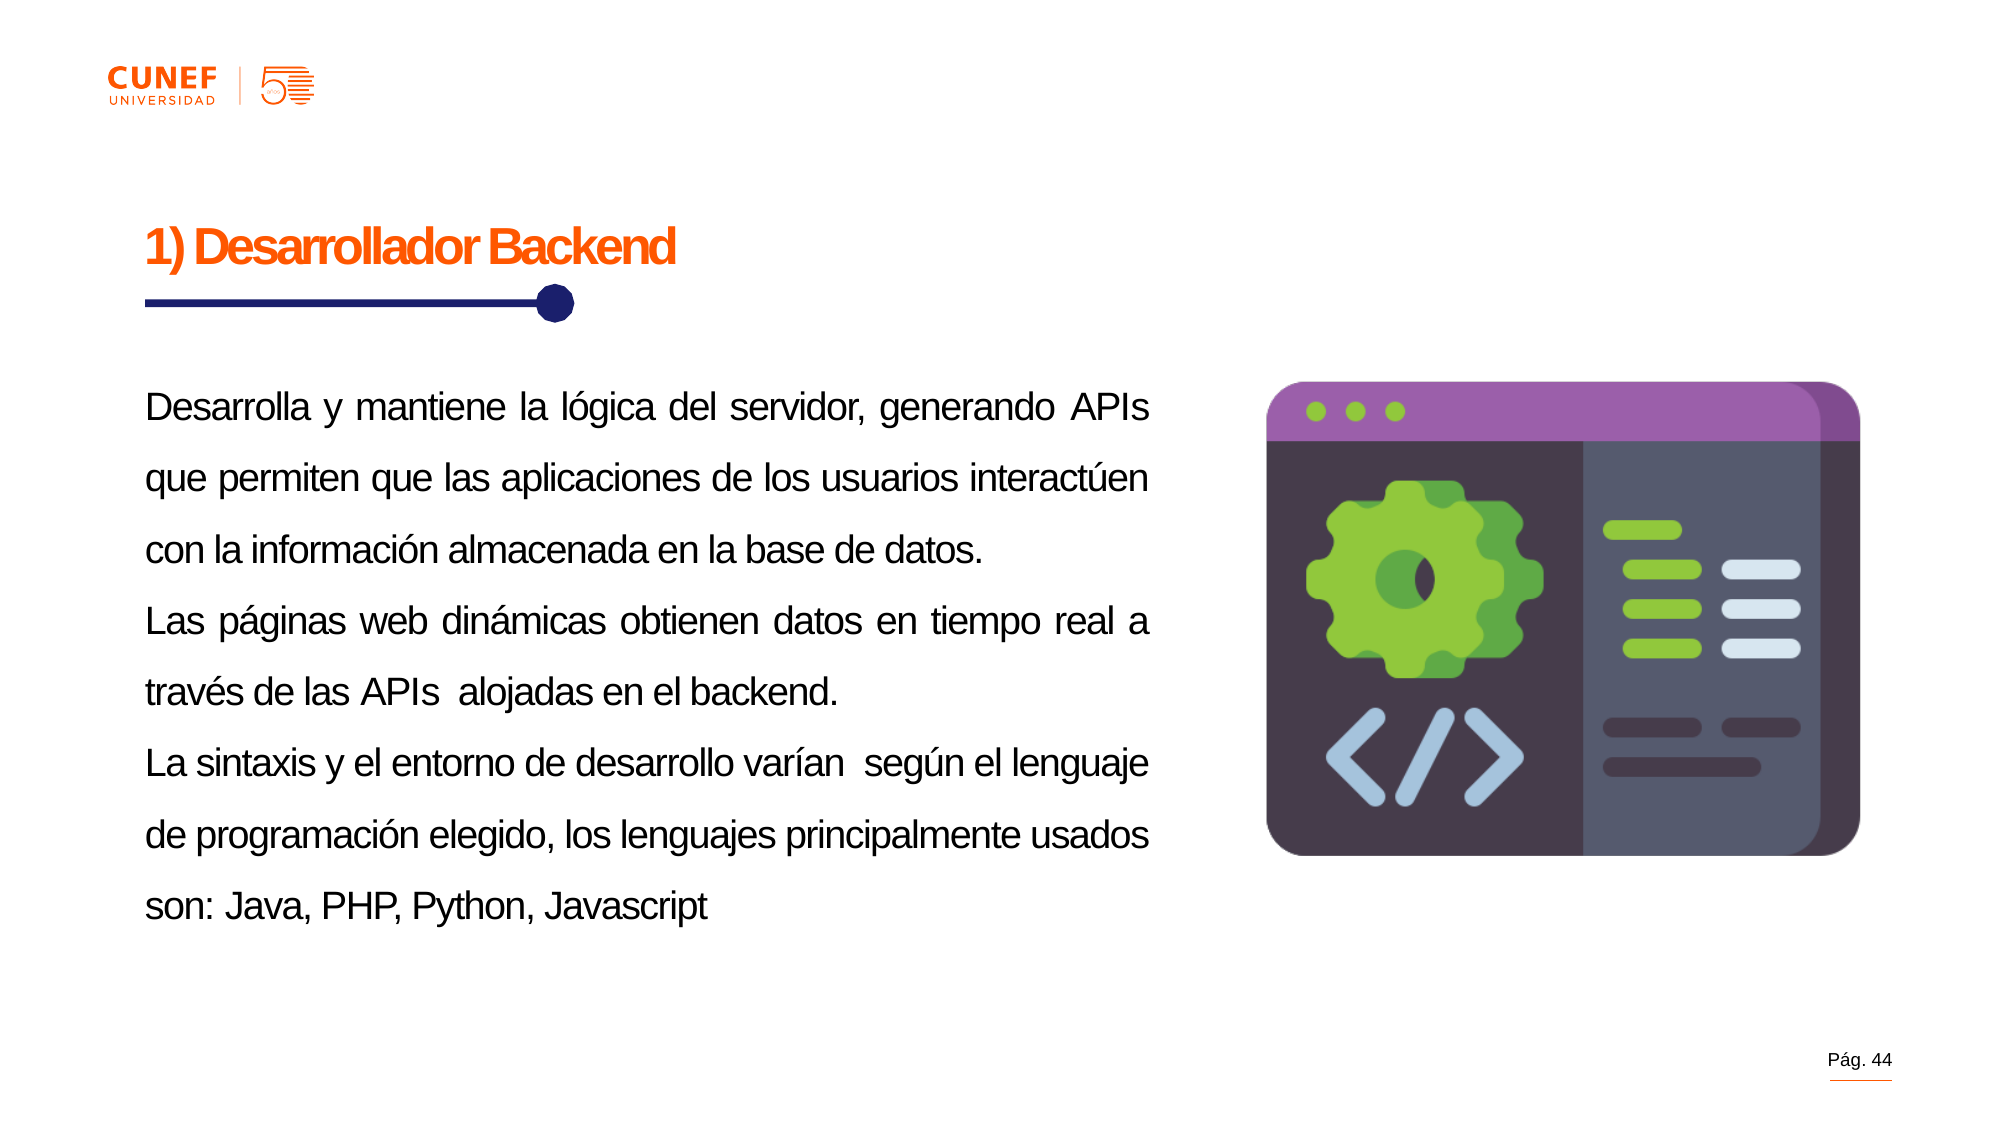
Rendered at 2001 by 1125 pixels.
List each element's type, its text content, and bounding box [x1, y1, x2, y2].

text_box 1) Desarrollador Backend [145, 178, 1238, 276]
text_box [1247, 303, 1880, 936]
text_box [145, 292, 566, 314]
picture [108, 66, 314, 105]
text_box Desarrolla y mantiene la lógica del servidor, generando APIs que permiten que las aplicaciones de los usuarios interactúen con la información almacenada en la base de datos. Las páginas web dinámicas obtienen datos en tiempo real a través de las APIs alojadas en el backend. La sintaxis y el entorno de desarrollo varían según el lenguaje de programación elegido, los lenguajes principalmente usados son: Java, PHP, Python, Javascript [145, 357, 1149, 999]
